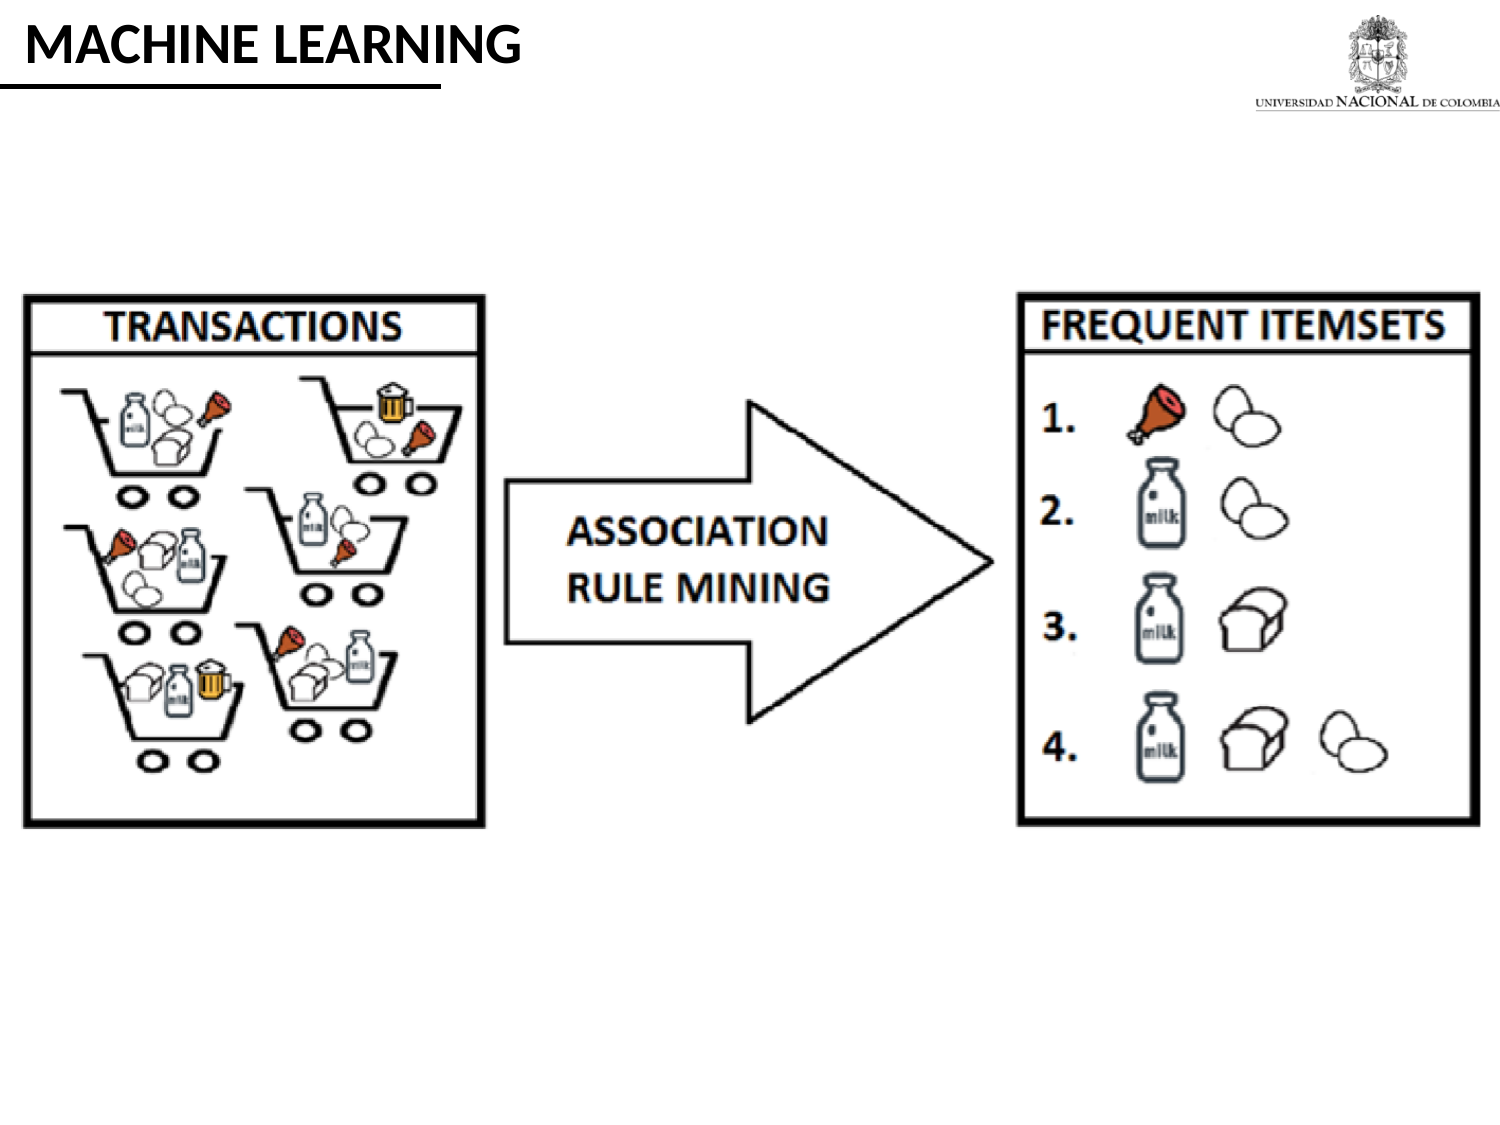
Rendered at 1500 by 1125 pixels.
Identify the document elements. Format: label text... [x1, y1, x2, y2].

picture [1255, 15, 1500, 114]
text_box MACHINE LEARNING [9, 0, 794, 84]
picture [0, 277, 1500, 848]
